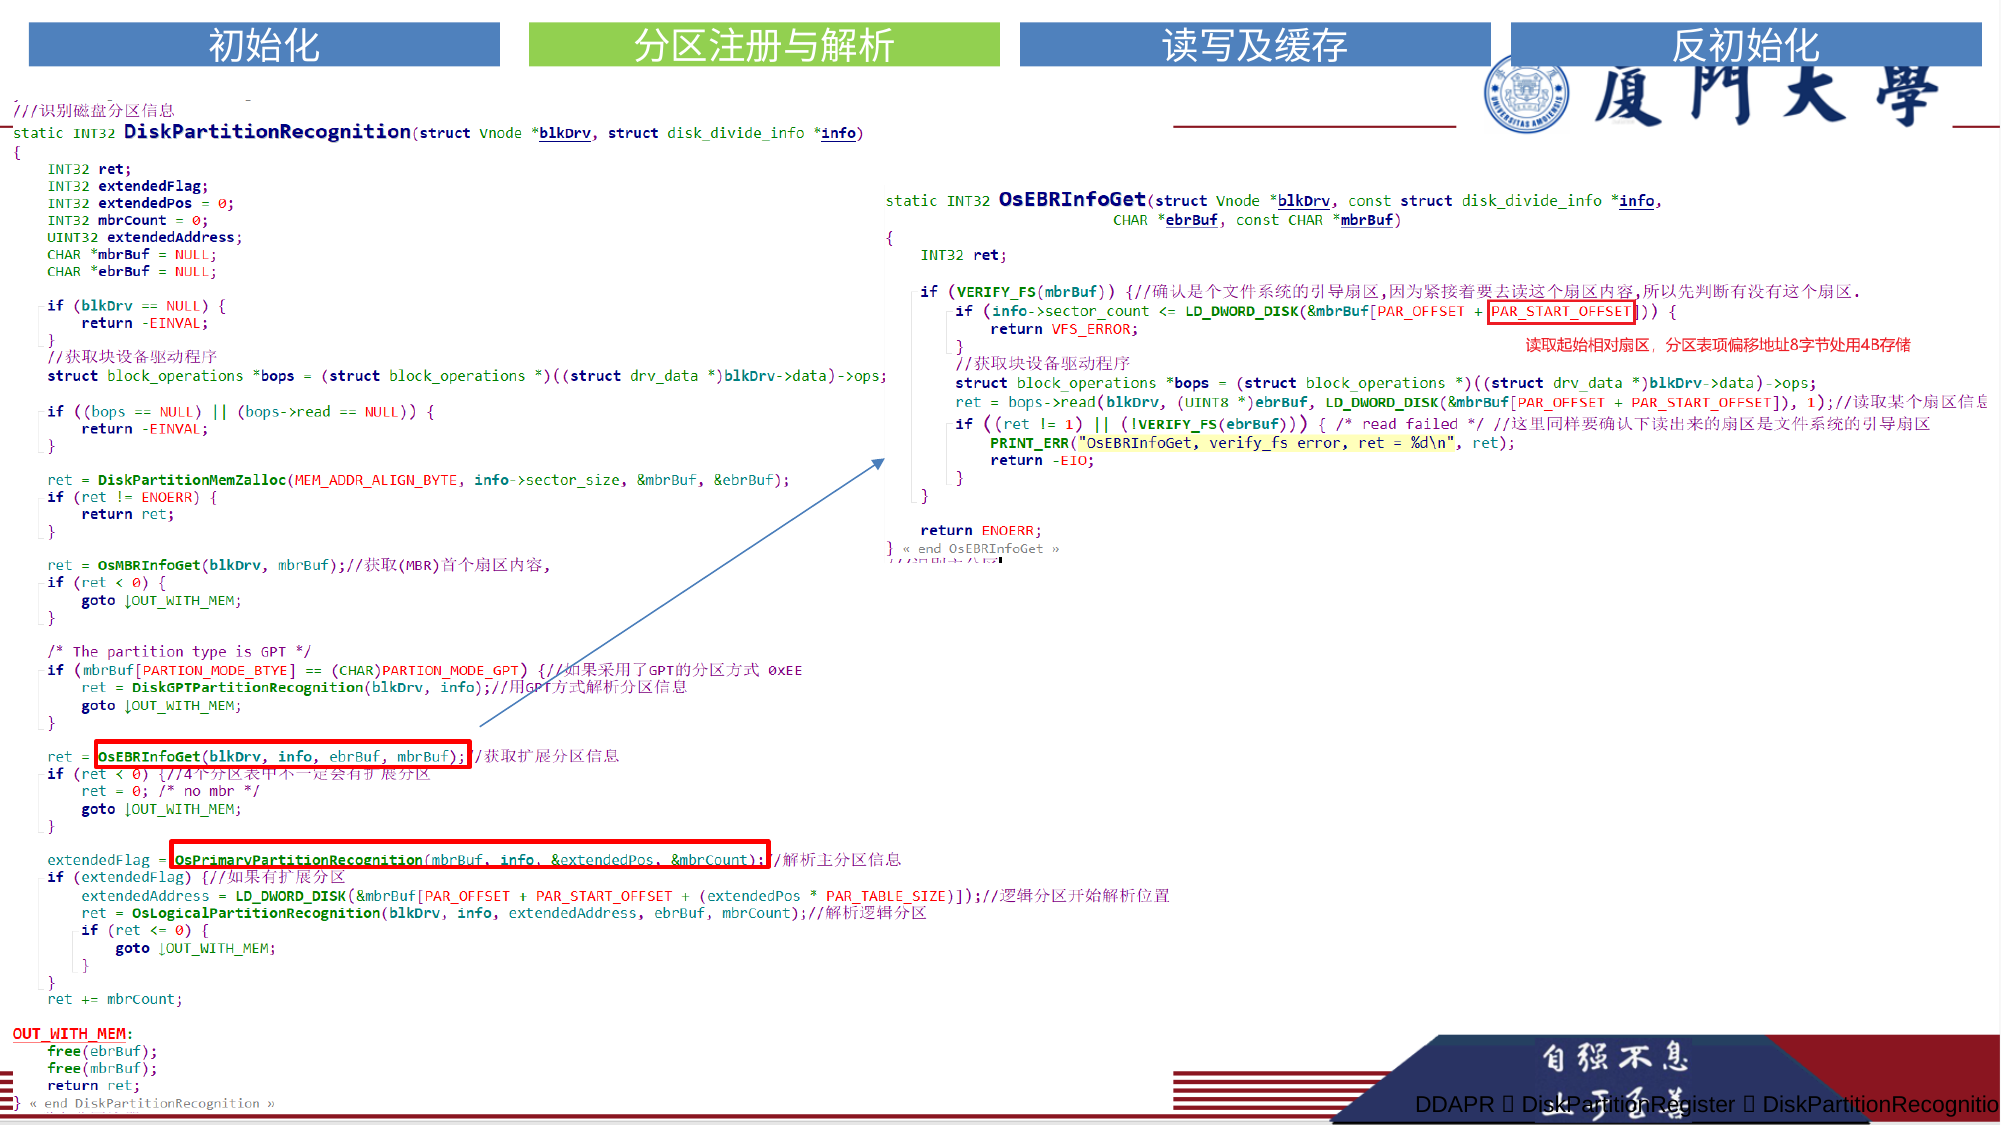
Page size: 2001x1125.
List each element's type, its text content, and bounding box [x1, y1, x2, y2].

text_box DDAPR  DiskPartitionRegister  DiskPartitionRecognition [1400, 1082, 2000, 1125]
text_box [479, 457, 886, 727]
picture [0, 0, 2001, 1125]
